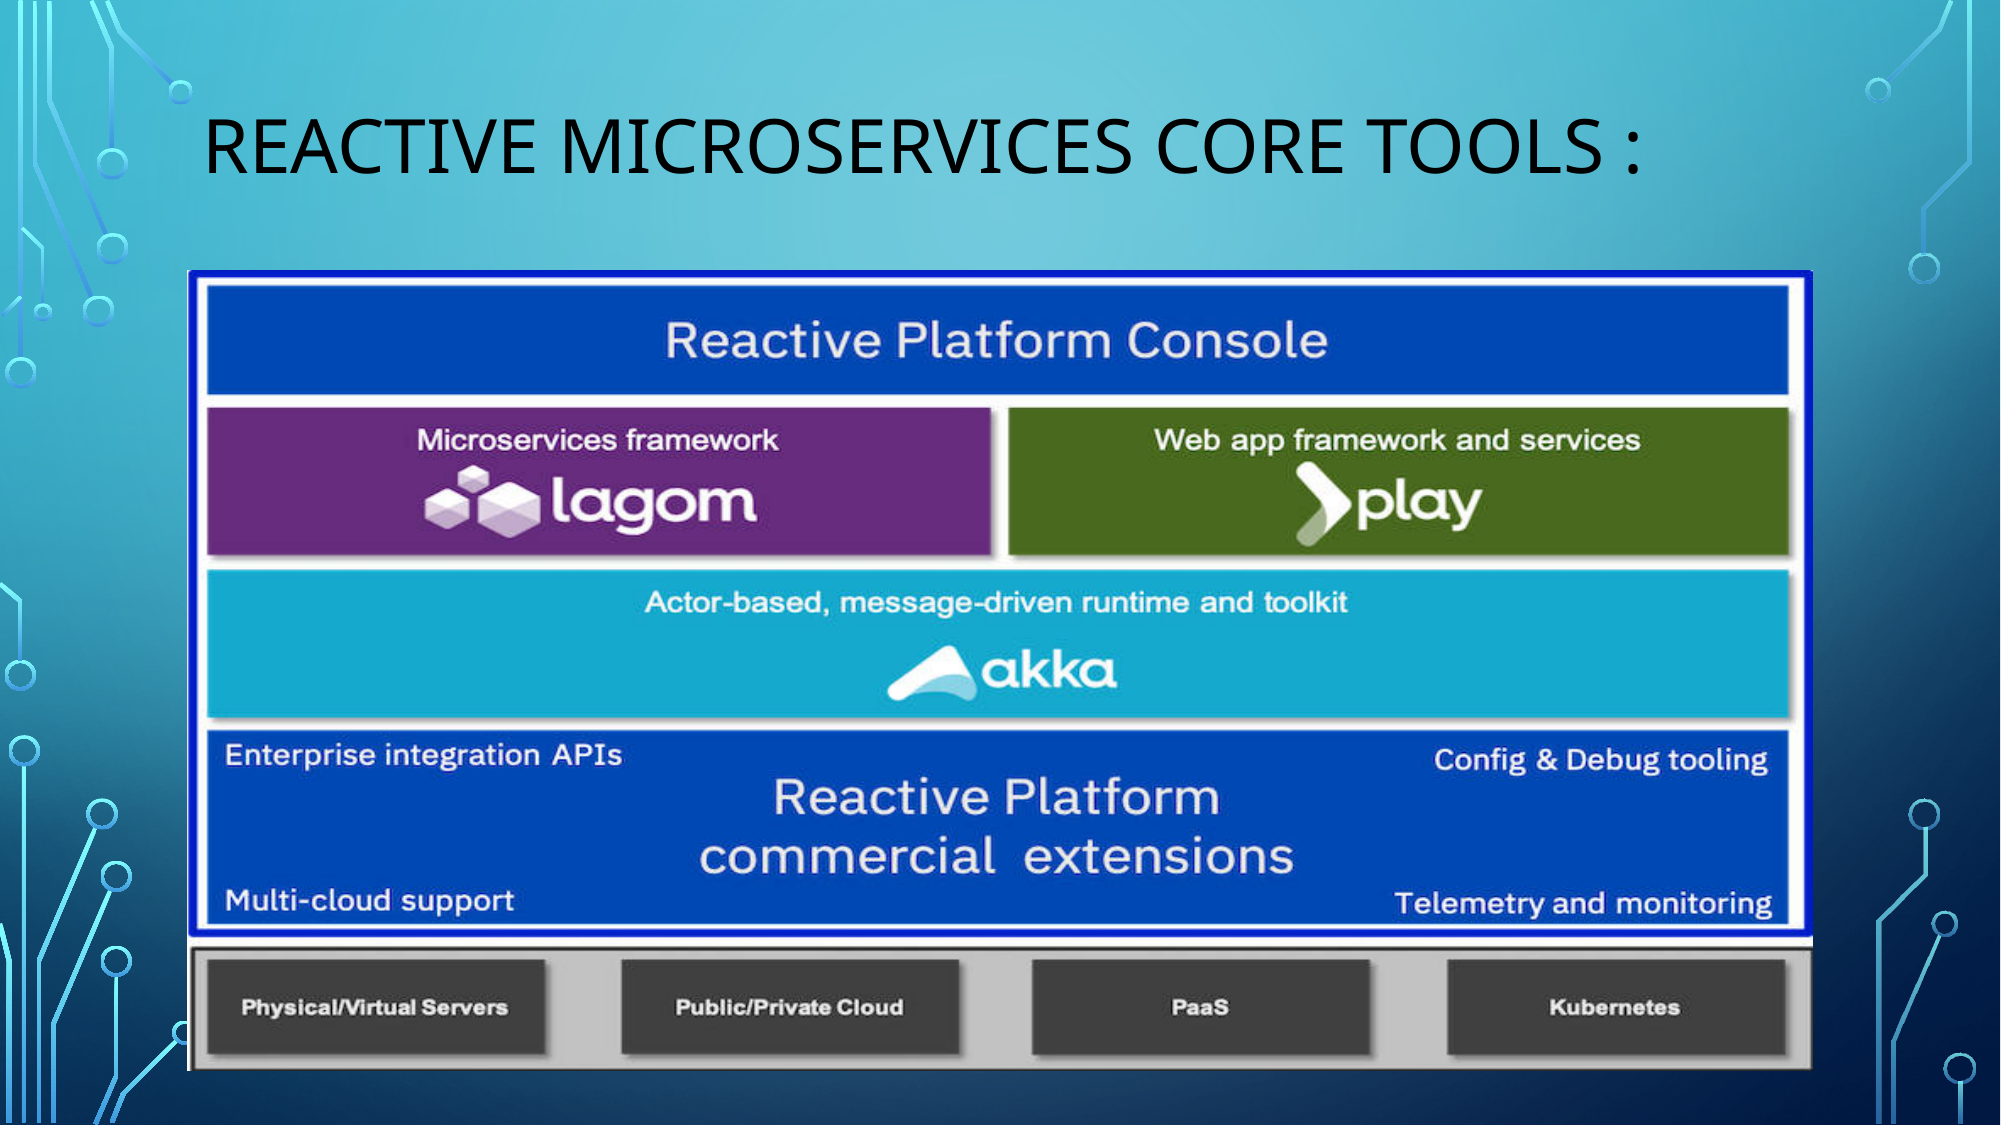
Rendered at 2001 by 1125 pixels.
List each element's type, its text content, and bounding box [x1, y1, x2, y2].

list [187, 270, 1813, 1072]
title Reactive microservices core tools : [187, 28, 1813, 270]
